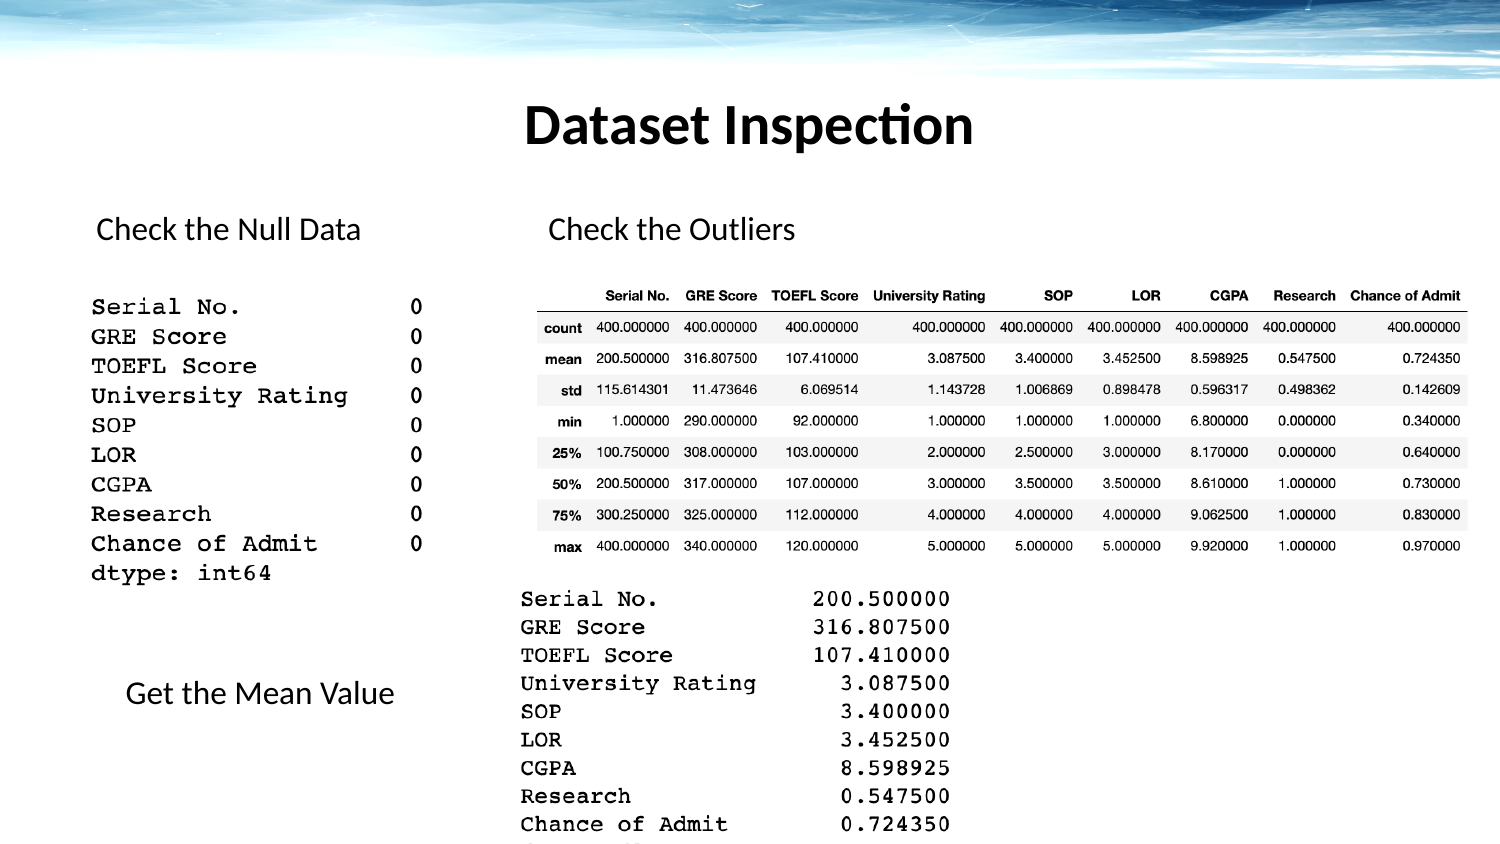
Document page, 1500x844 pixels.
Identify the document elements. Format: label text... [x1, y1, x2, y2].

text_box Dataset Inspection [0, 87, 1500, 165]
picture [531, 284, 1480, 563]
picture [0, 0, 1500, 79]
picture [511, 577, 989, 844]
picture [81, 284, 470, 599]
text_box Get the Mean Value [110, 663, 416, 719]
text_box Check the Outliers [533, 199, 815, 255]
text_box Check the Null Data [81, 199, 416, 255]
